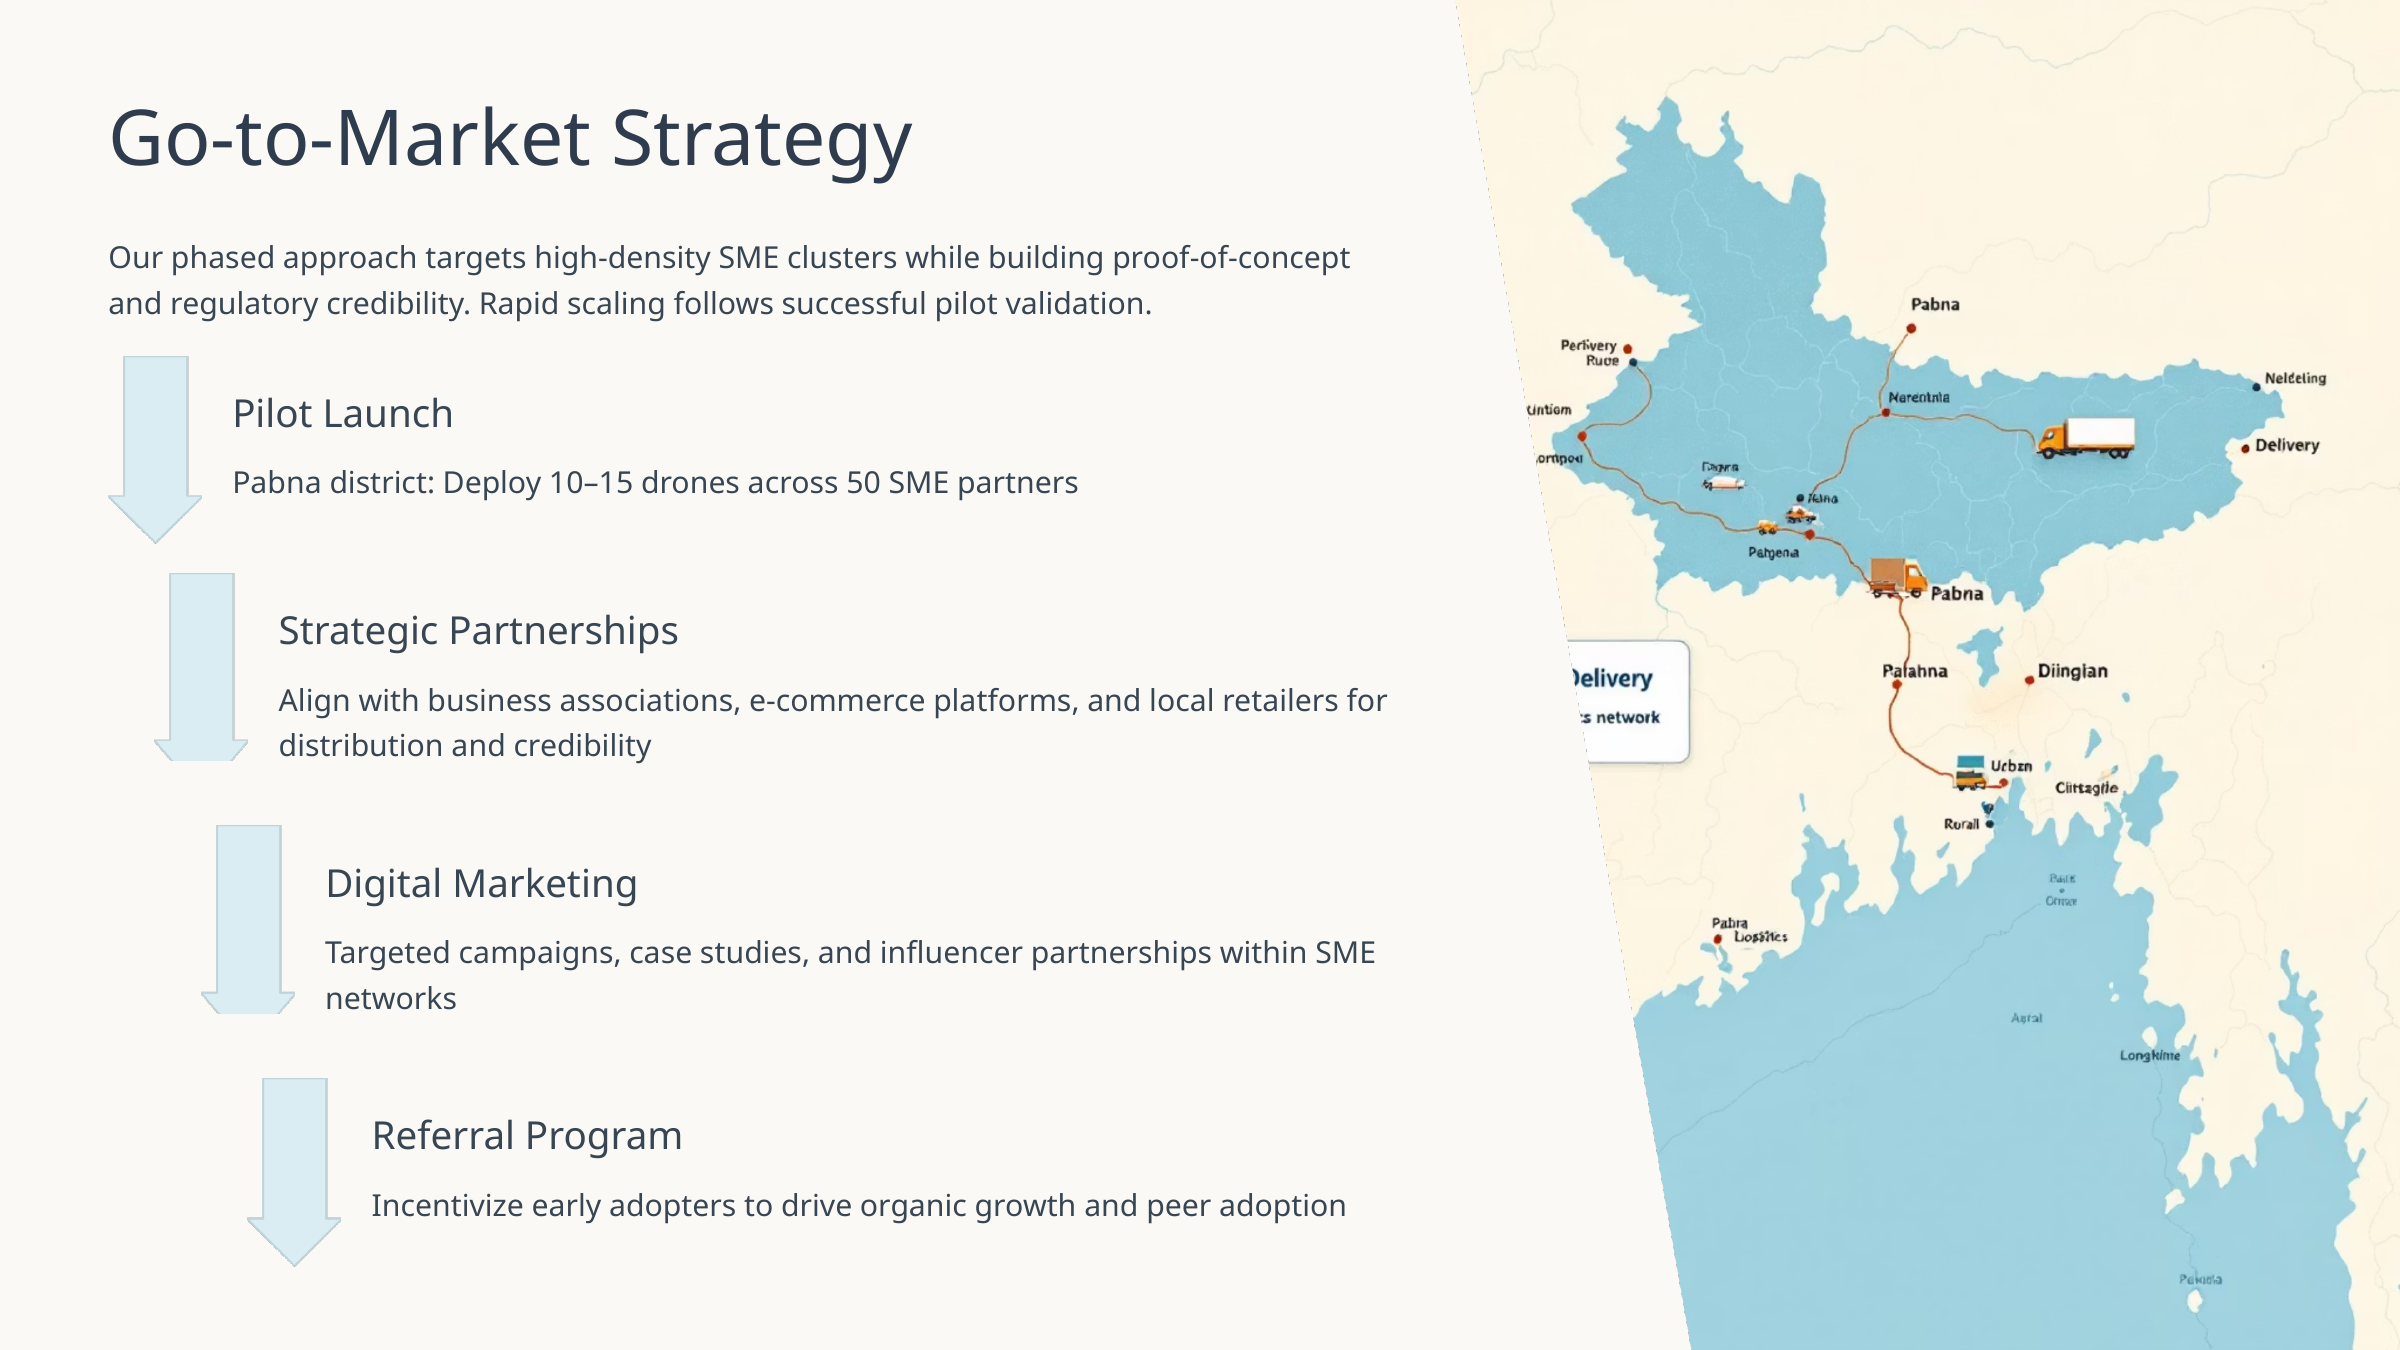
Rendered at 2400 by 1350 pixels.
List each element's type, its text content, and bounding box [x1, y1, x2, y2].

text_box Incentivize early adopters to drive organic growth and peer adoption [371, 1176, 1392, 1223]
text_box Targeted campaigns, case studies, and influencer partnerships within SME networks [325, 923, 1392, 1017]
text_box Digital Marketing [325, 857, 713, 906]
text_box Our phased approach targets high-density SME clusters while building proof-of-concept and regulatory credibility. Rapid scaling follows successful pilot validation. [108, 228, 1392, 322]
text_box Go-to-Market Strategy [108, 85, 932, 182]
text_box Pilot Launch [232, 387, 620, 436]
picture [247, 1078, 341, 1267]
text_box Strategic Partnerships [278, 604, 670, 653]
text_box Align with business associations, e-commerce platforms, and local retailers for distribution and credibility [278, 671, 1392, 764]
picture [1454, 0, 2400, 1350]
picture [108, 356, 202, 544]
picture [154, 573, 248, 761]
text_box Pabna district: Deploy 10–15 drones across 50 SME partners [232, 454, 1392, 501]
picture [201, 825, 295, 1014]
text_box Referral Program [371, 1109, 759, 1159]
